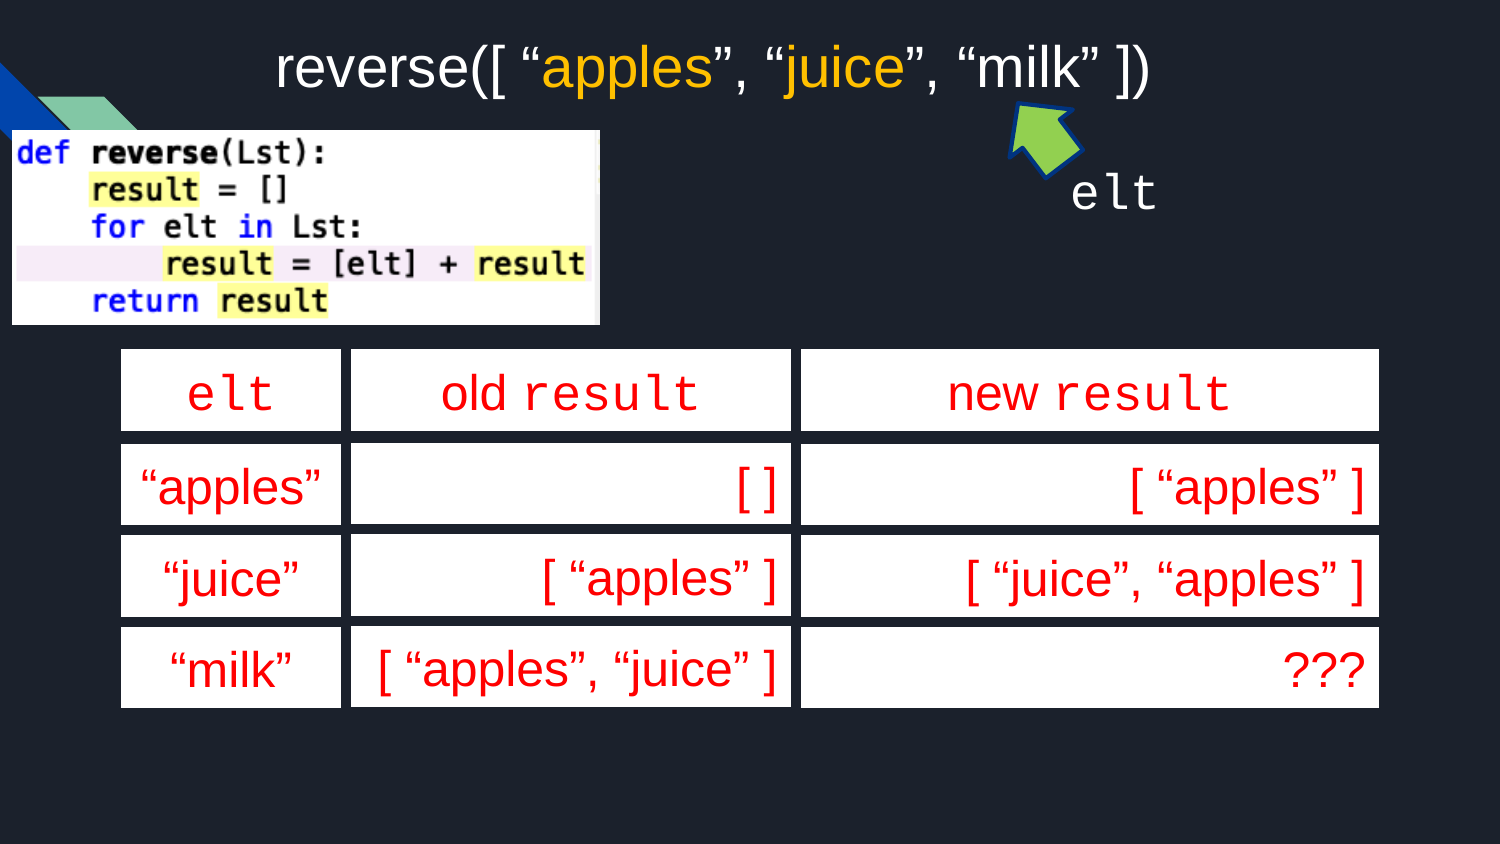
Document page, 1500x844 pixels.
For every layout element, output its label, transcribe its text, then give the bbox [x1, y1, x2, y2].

text_box [1007, 101, 1086, 181]
picture [12, 130, 601, 325]
text_box “apples” [117, 440, 345, 530]
text_box elt [117, 345, 345, 435]
text_box [ “apples”, “juice” ] [347, 622, 795, 712]
text_box [ “apples” ] [797, 440, 1383, 530]
text_box [ “juice”, “apples” ] [797, 531, 1383, 621]
text_box “juice” [117, 531, 345, 621]
text_box elt [1055, 151, 1175, 227]
text_box reverse([ “apples”, “juice”, “milk” ]) [260, 22, 1184, 107]
text_box old result [347, 345, 795, 435]
text_box [ ] [347, 439, 795, 529]
text_box new result [797, 345, 1383, 435]
text_box [ “apples” ] [347, 530, 795, 620]
text_box “milk” [117, 623, 345, 712]
text_box ??? [797, 623, 1383, 712]
